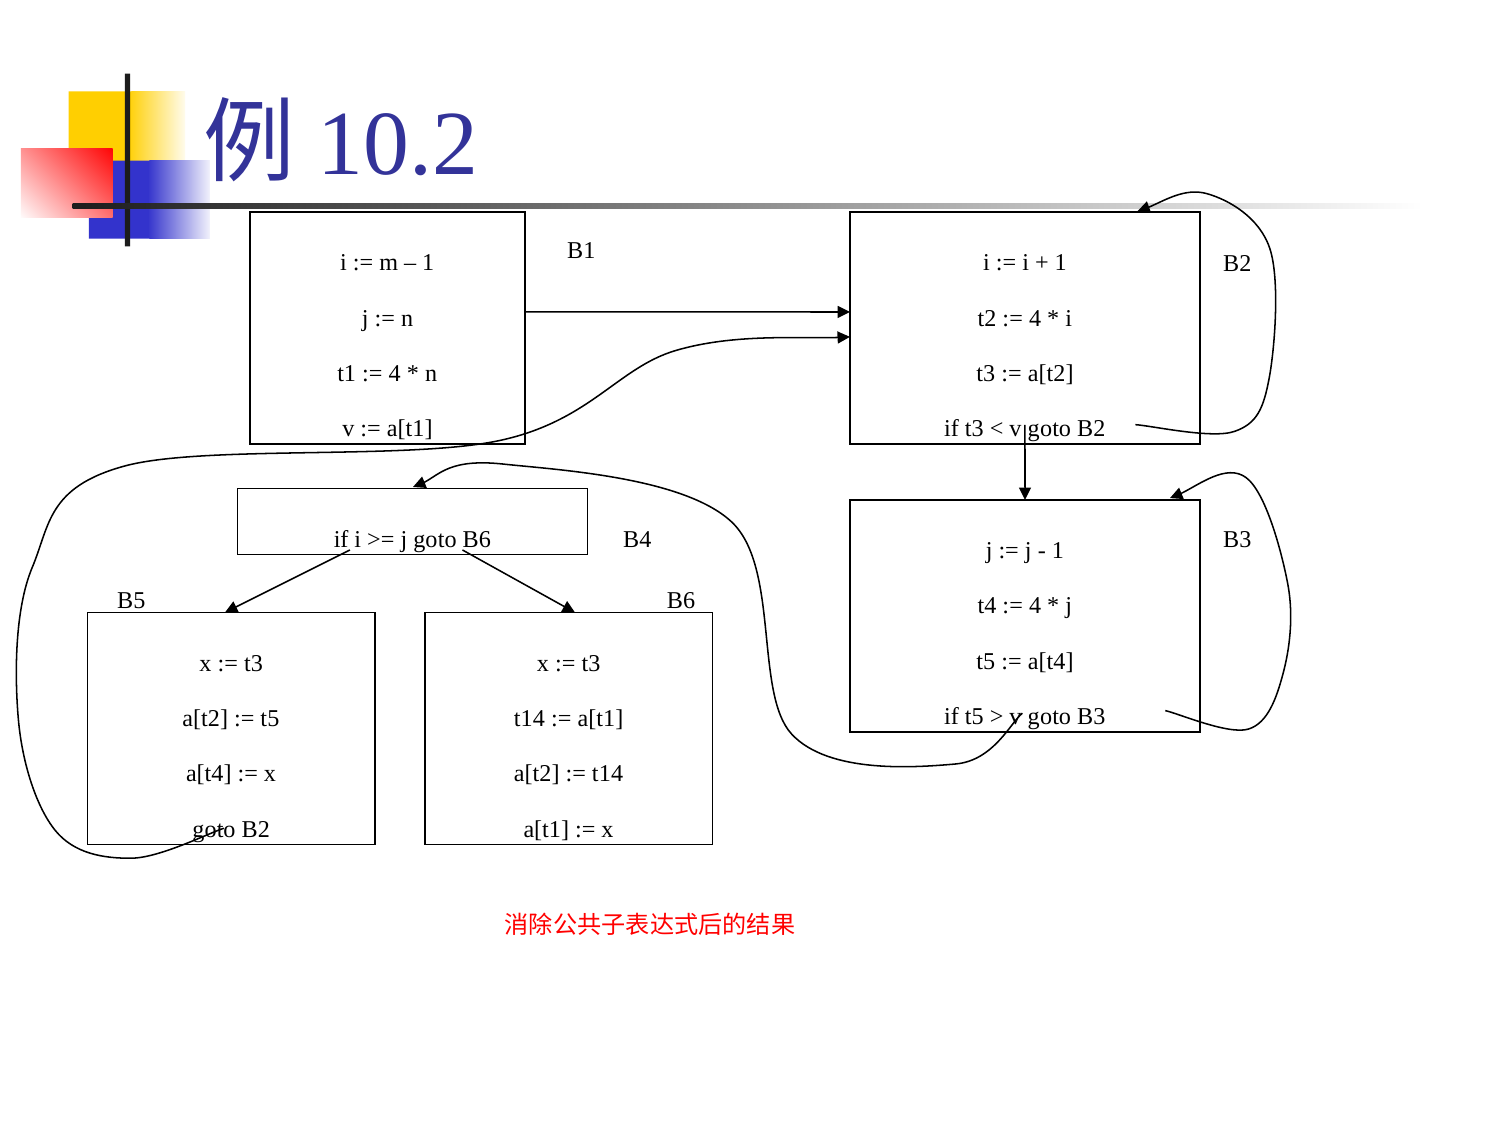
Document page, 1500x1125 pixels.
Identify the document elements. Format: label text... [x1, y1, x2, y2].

text_box i := m – 1 j := n t1 := 4 * n v := a[t1] [249, 212, 525, 444]
text_box [524, 305, 850, 319]
text_box x := t3 t14 := a[t1] a[t2] := t14 a[t1] := x [424, 612, 713, 845]
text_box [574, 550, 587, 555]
text_box [580, 487, 1023, 767]
text_box i := i + 1 t2 := 4 * i t3 := a[t2] if t3 < v goto B2 [849, 212, 1200, 444]
title 例10.2 [188, 12, 1468, 200]
text_box [1135, 191, 1276, 434]
text_box B3 [1256, 487, 1288, 560]
text_box [1165, 472, 1291, 731]
text_box x := t3 a[t2] := t5 a[t4] := x goto B2 [186, 711, 375, 845]
text_box B1 [537, 199, 625, 266]
text_box B4 [667, 488, 688, 495]
text_box B2 [1245, 212, 1288, 284]
text_box 消除公共子表达式后的结果 [490, 874, 1103, 946]
text_box j := j - 1 t4 := 4 * j t5 := a[t4] if t5 > v goto B3 [849, 500, 1200, 732]
text_box [1018, 424, 1032, 500]
text_box [16, 331, 850, 859]
text_box B6 [637, 571, 725, 616]
text_box [530, 588, 575, 613]
